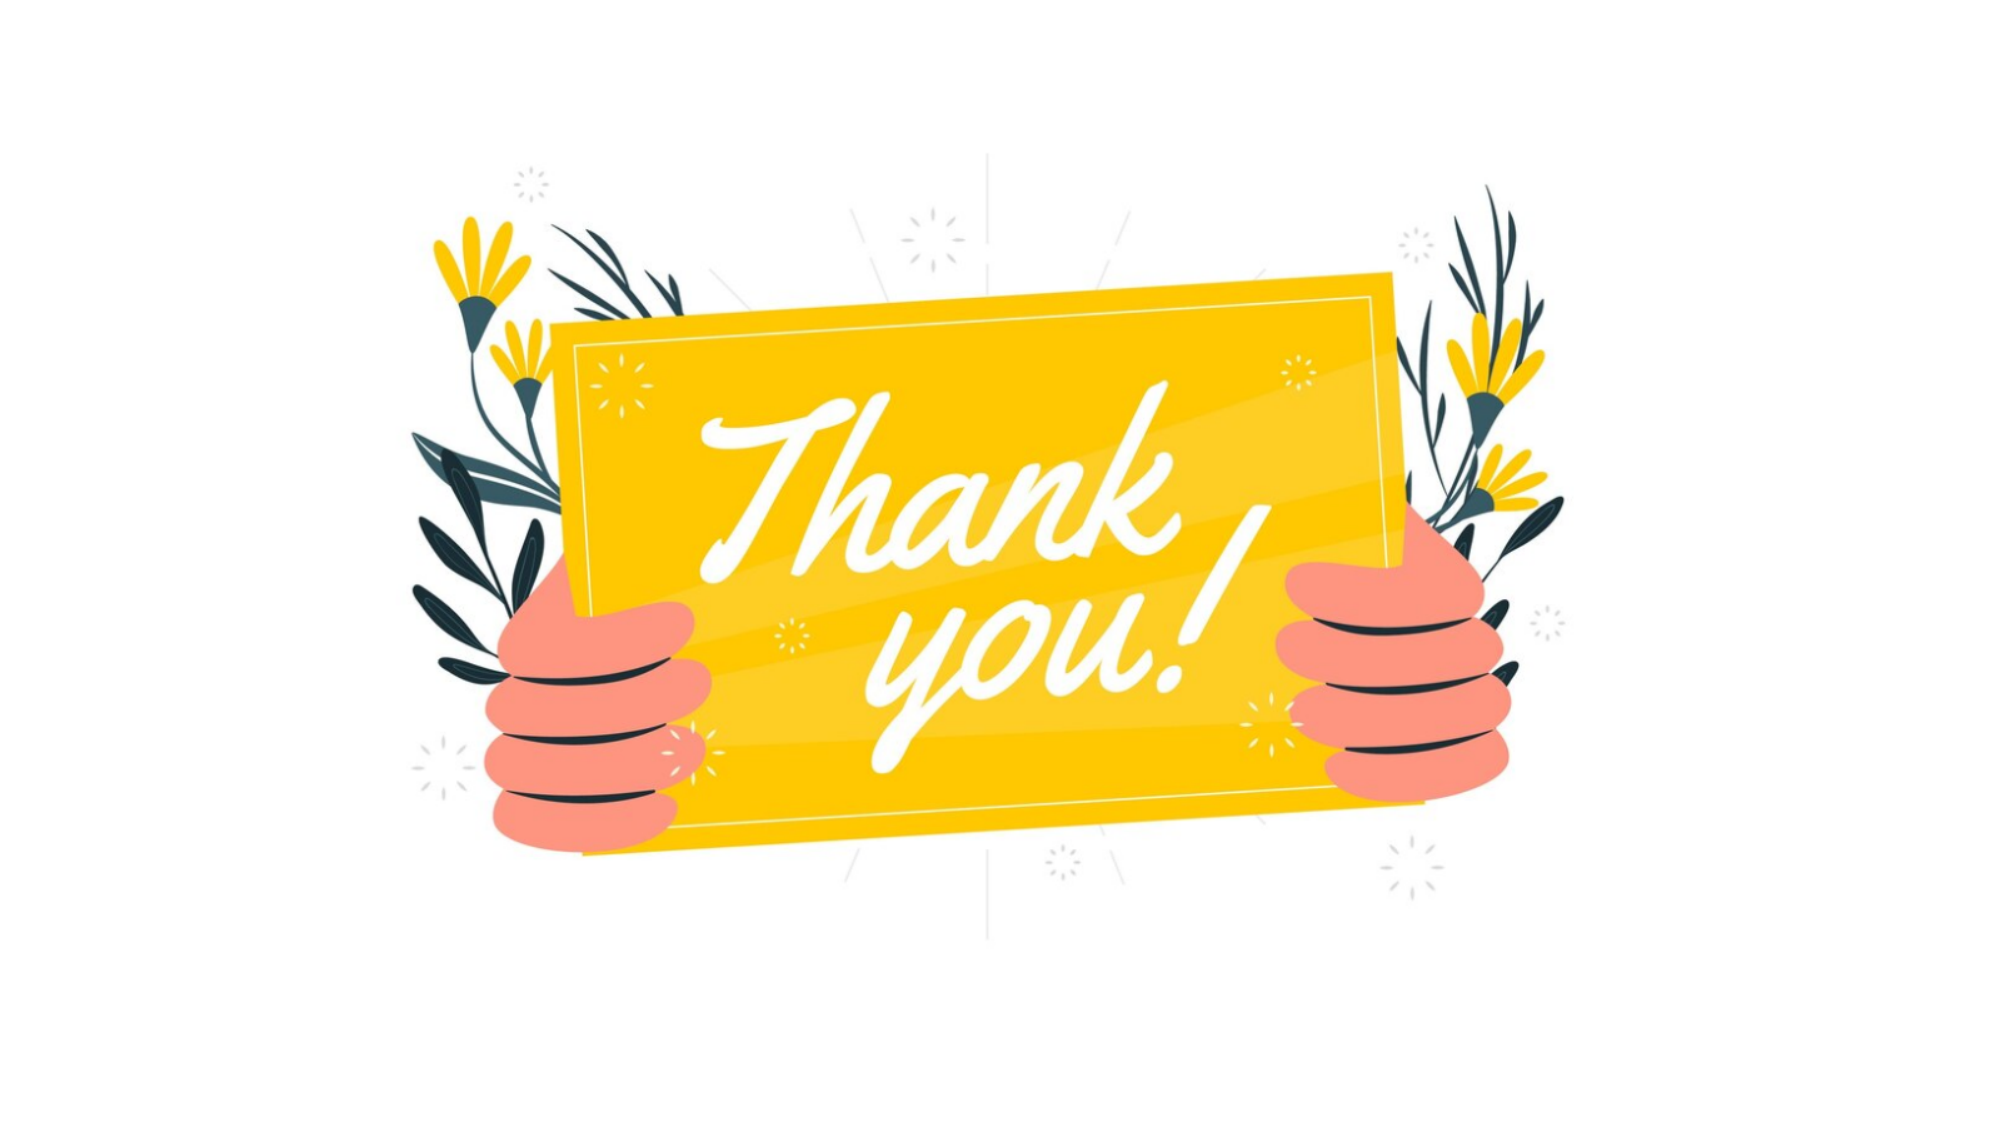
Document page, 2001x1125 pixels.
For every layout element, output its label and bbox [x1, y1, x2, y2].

picture [314, 123, 1686, 1002]
